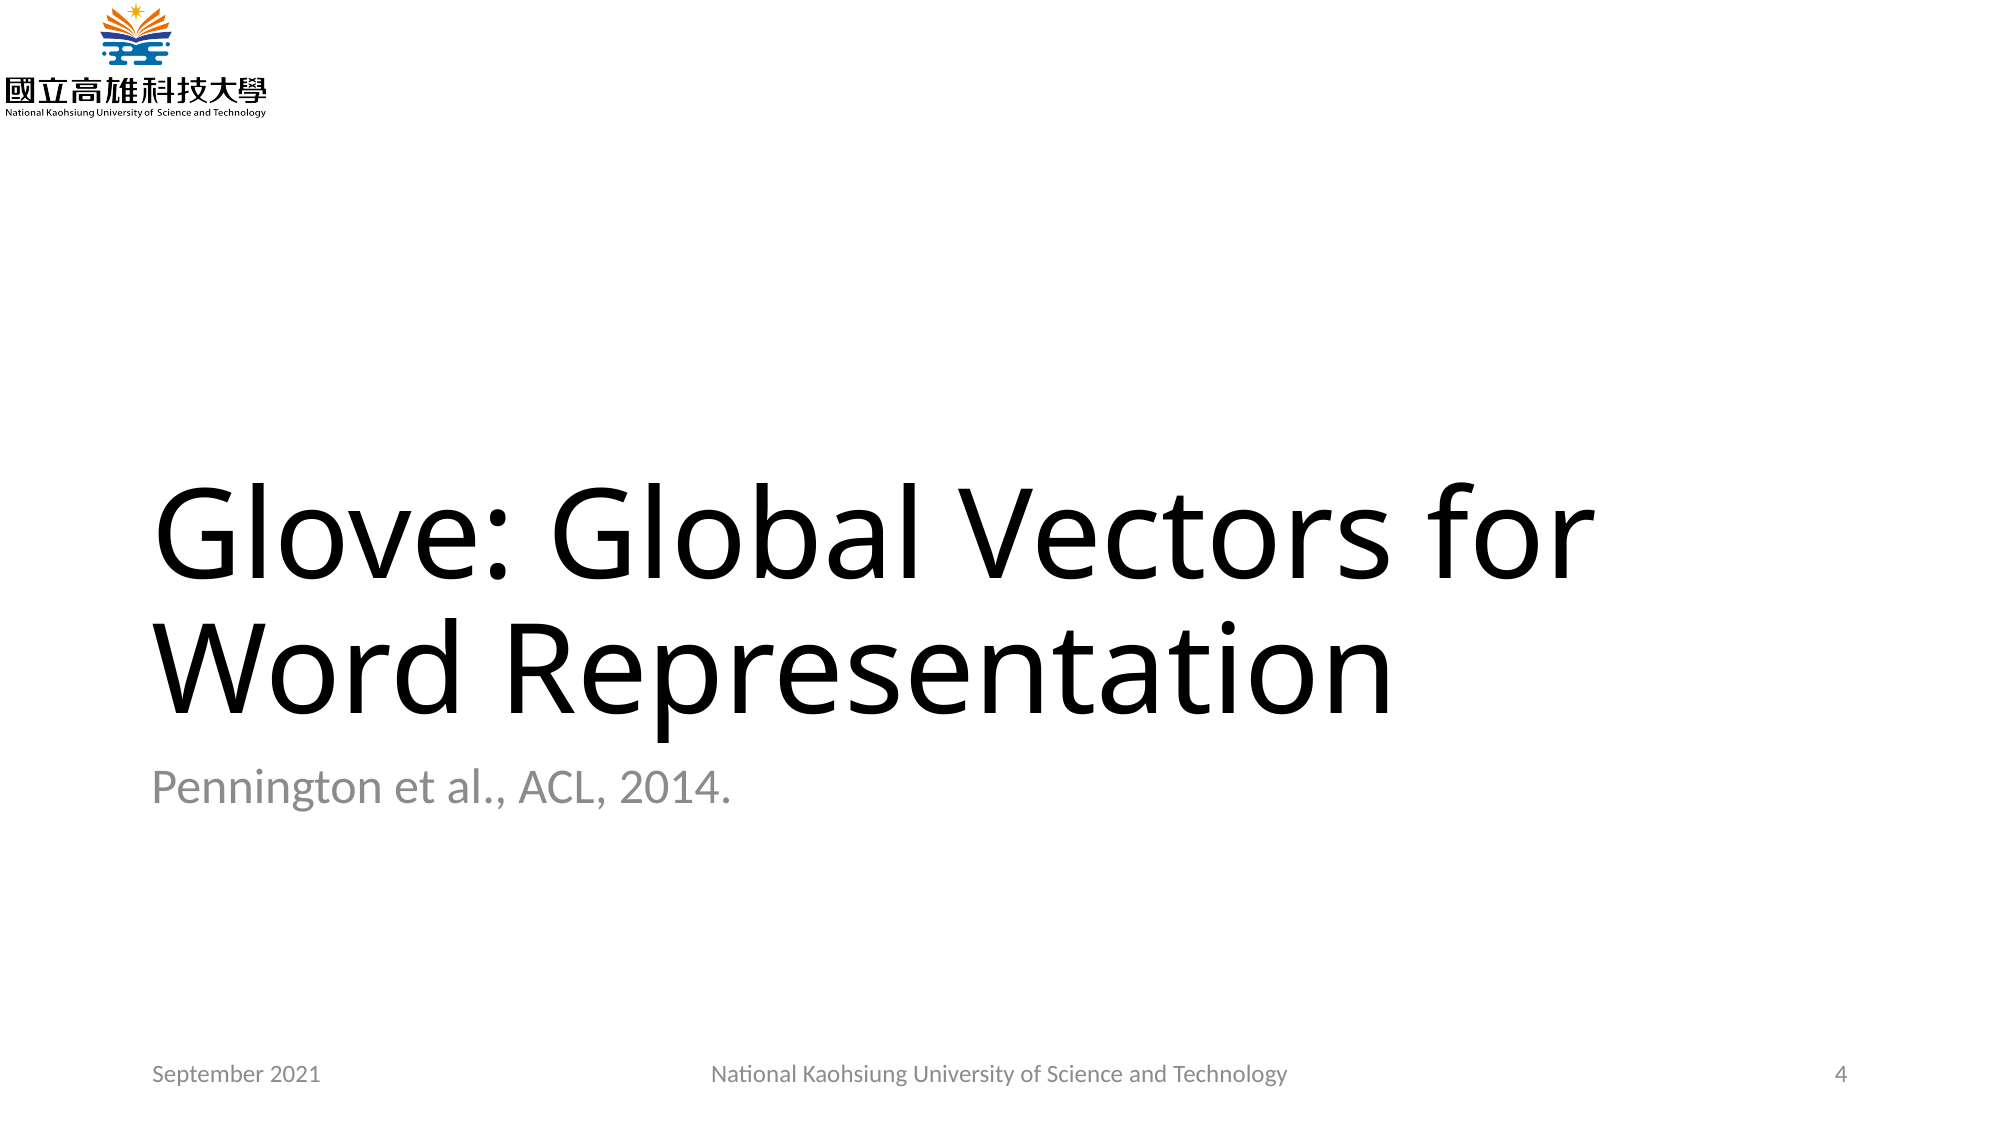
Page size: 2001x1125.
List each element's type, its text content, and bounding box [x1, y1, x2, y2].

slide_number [137, 1042, 588, 1103]
slide_number 4 [1412, 1042, 1863, 1103]
footer National Kaohsiung University of Science and Technology [662, 1042, 1338, 1103]
picture [6, 0, 266, 118]
title Glove: Global Vectors for Word Representation [136, 280, 1862, 749]
list Pennington et al., ACL, 2014. [136, 752, 1862, 999]
